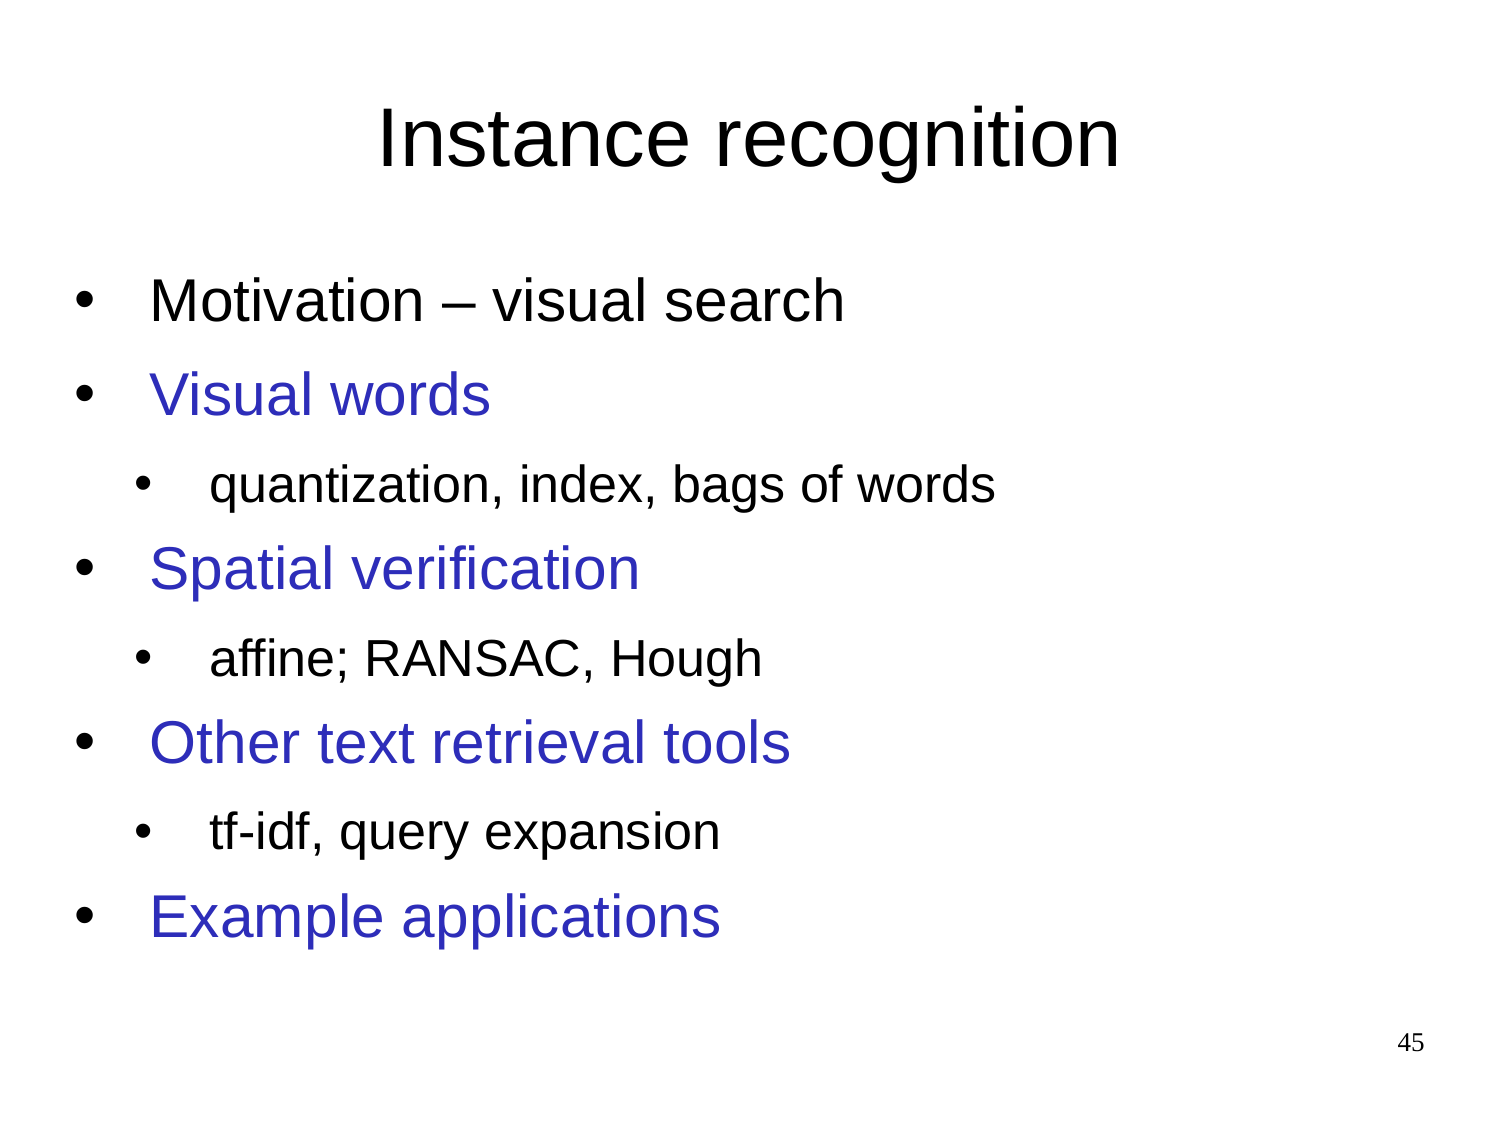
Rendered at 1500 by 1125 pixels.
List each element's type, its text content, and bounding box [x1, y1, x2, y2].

title Instance recognition [74, 44, 1425, 233]
slide_number 45 [1075, 1024, 1425, 1103]
list Motivation – visual search Visual words quantization, index, bags of words Spatial verification affine; RANSAC, Hough Other text retrieval tools tf-idf, query expansion Example applications [74, 263, 1425, 1006]
